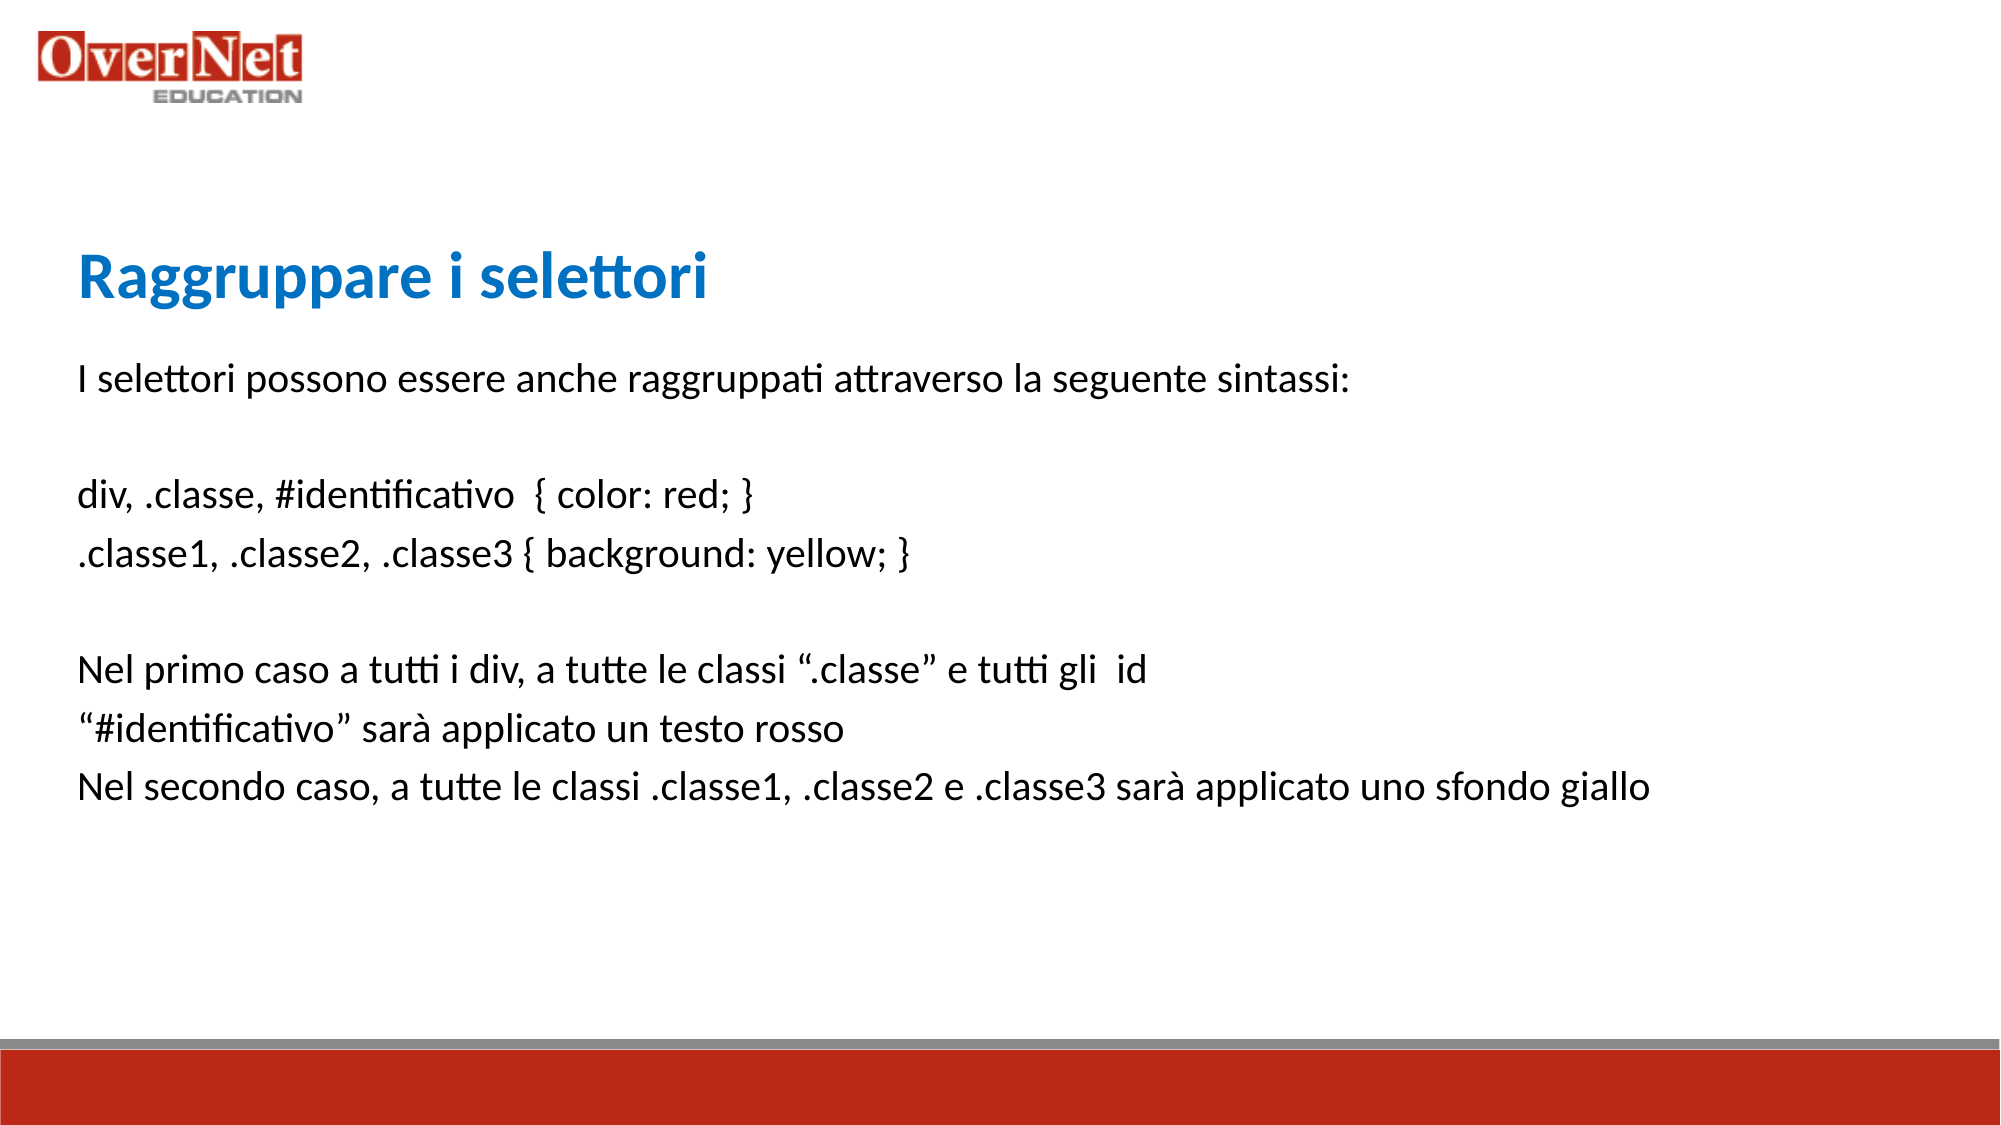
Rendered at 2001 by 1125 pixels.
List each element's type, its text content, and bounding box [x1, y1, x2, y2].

picture [35, 31, 304, 103]
text_box Raggruppare i selettori [63, 132, 808, 320]
text_box I selettori possono essere anche raggruppati attraverso la seguente sintassi: div, .classe, #identificativo { color: red; } .classe1, .classe2, .classe3 { background: yellow; } Nel primo caso a tutti i div, a tutte le classi “.classe” e tutti gli id “#identificativo” sarà applicato un testo rosso Nel secondo caso, a tutte le classi .classe1, .classe2 e .classe3 sarà applicato uno sfondo giallo [62, 343, 1792, 954]
